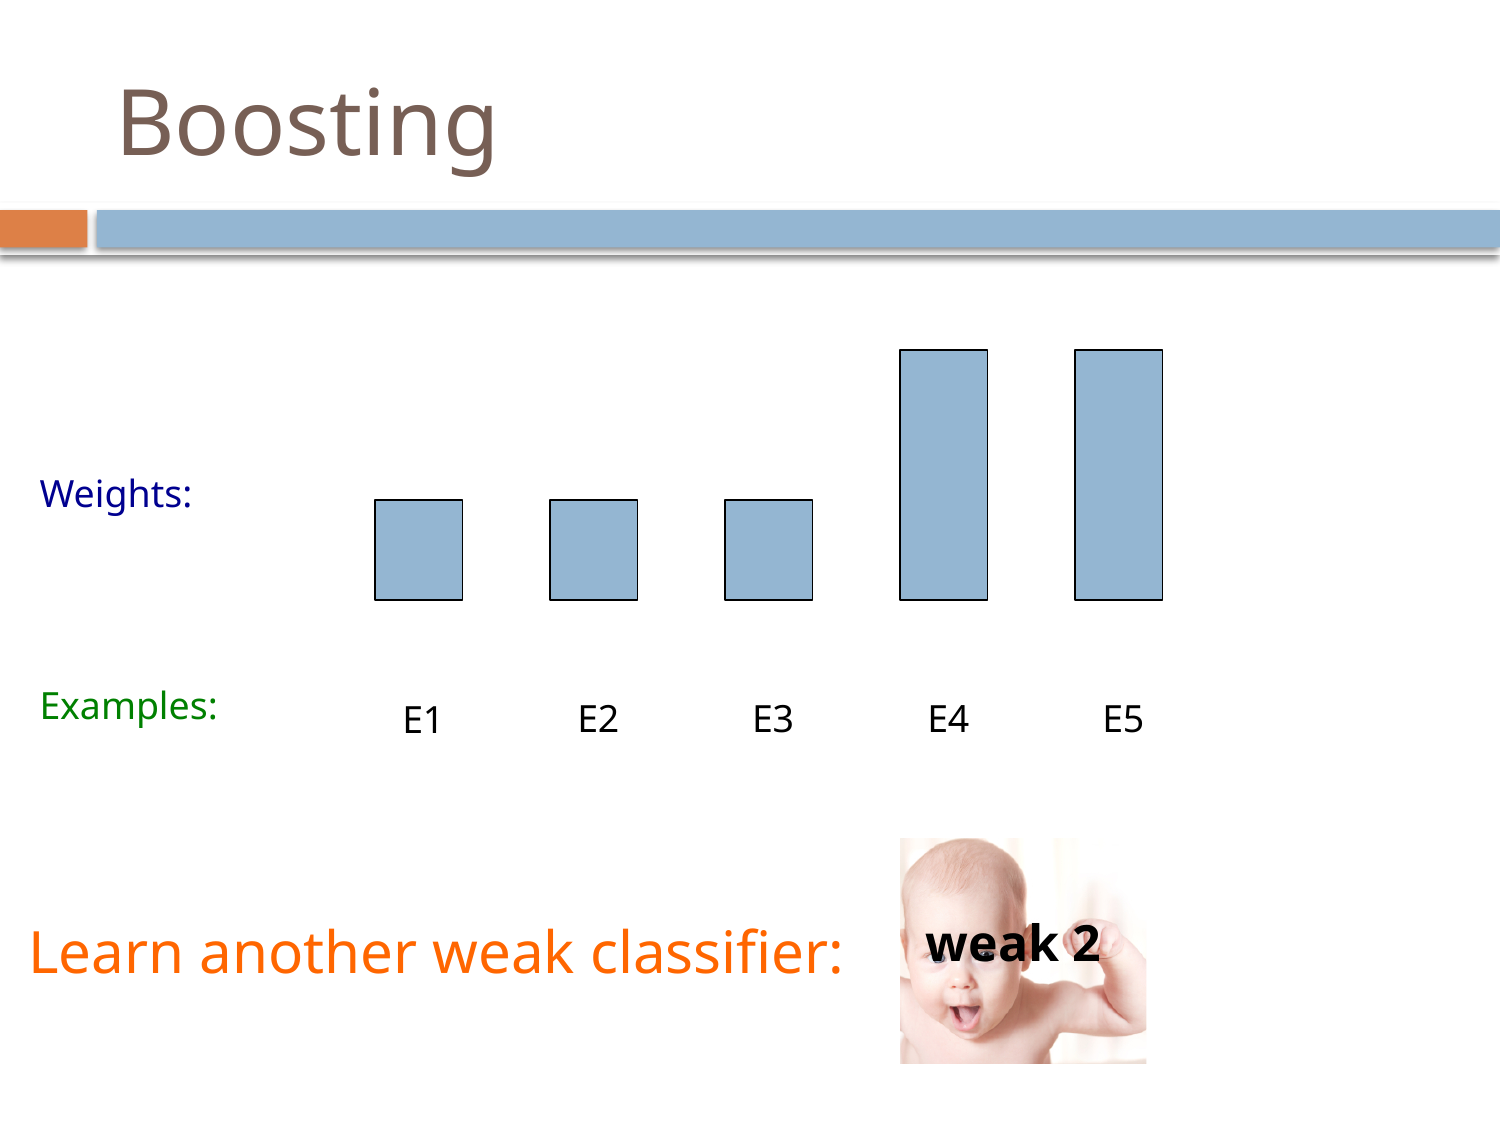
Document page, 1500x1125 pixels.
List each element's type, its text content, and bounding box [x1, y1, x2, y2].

text_box [549, 500, 638, 600]
text_box Examples: [24, 674, 325, 735]
text_box Weights: [24, 462, 313, 523]
text_box Learn another weak classifier: [13, 908, 859, 993]
text_box E4 [912, 687, 1075, 748]
text_box E3 [737, 687, 900, 748]
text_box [899, 837, 1147, 1064]
text_box E2 [562, 687, 725, 748]
text_box [899, 350, 988, 600]
text_box [724, 500, 813, 600]
text_box [374, 500, 463, 600]
text_box E5 [1087, 687, 1250, 748]
title Boosting [100, 37, 1438, 200]
text_box [1074, 350, 1163, 600]
text_box E1 [387, 688, 550, 749]
